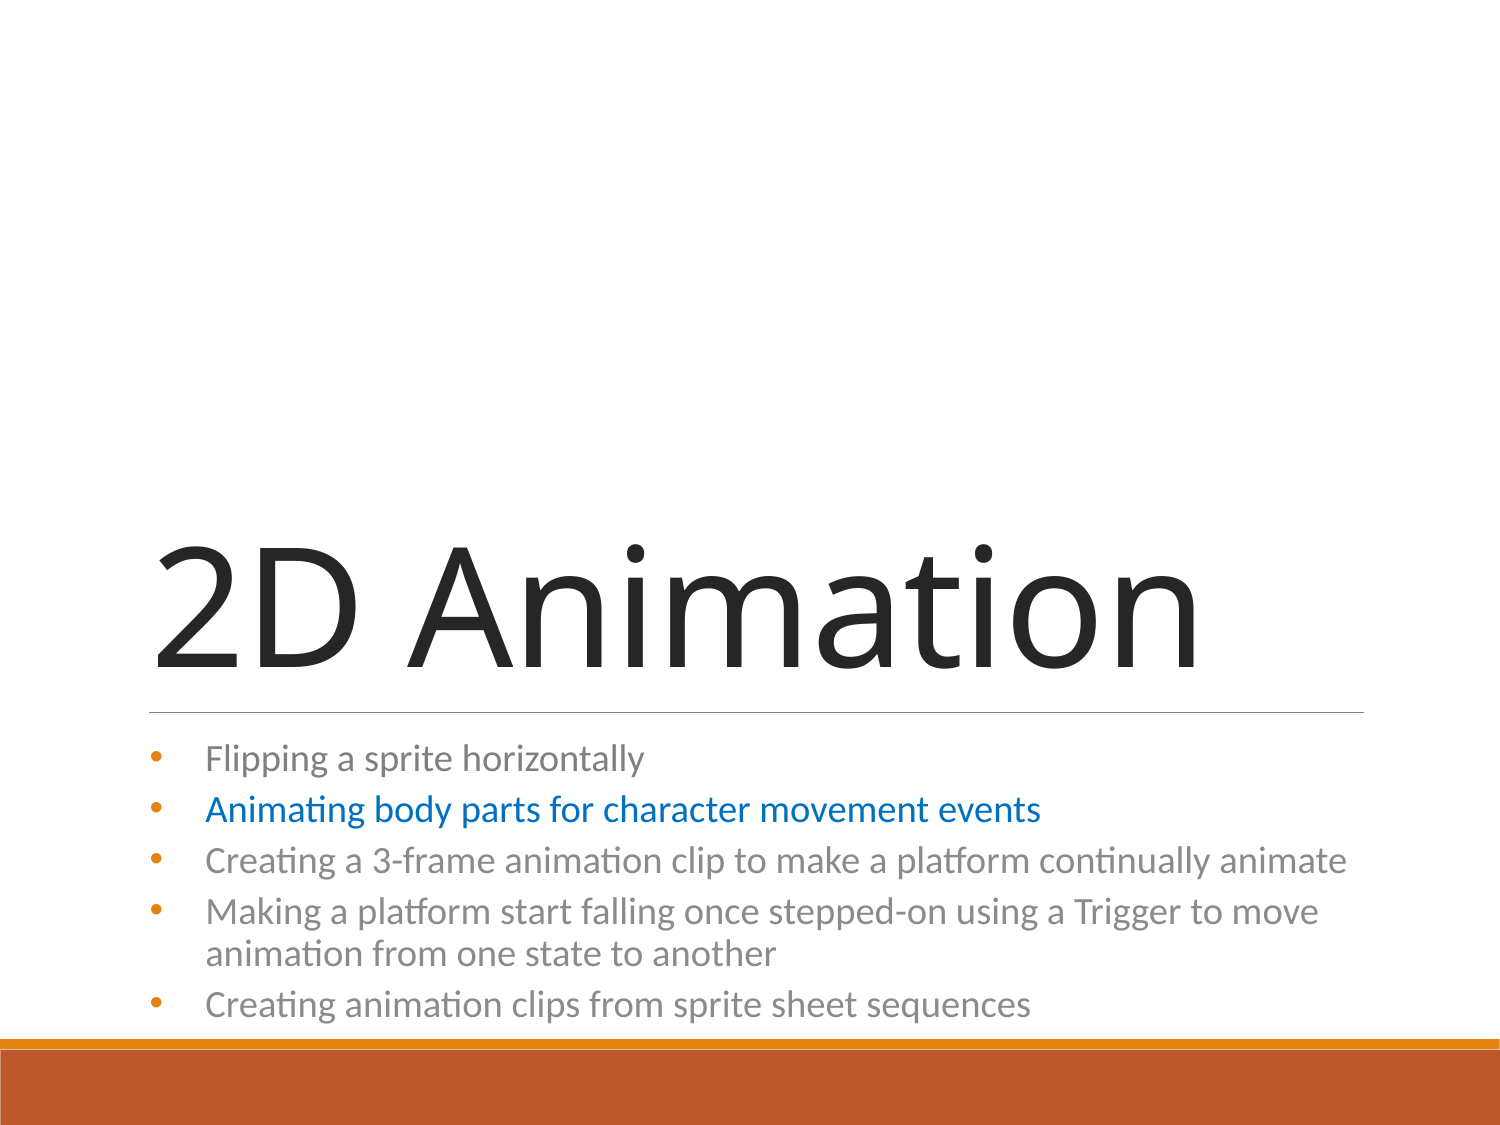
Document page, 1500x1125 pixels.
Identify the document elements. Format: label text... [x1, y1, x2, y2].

title 2D Animation [135, 124, 1373, 710]
list Flipping a sprite horizontally Animating body parts for character movement events Creating a 3-frame animation clip to make a platform continually animate Making a platform start falling once stepped-on using a Trigger to move animation from one state to another Creating animation clips from sprite sheet sequences [60, 730, 1373, 1038]
